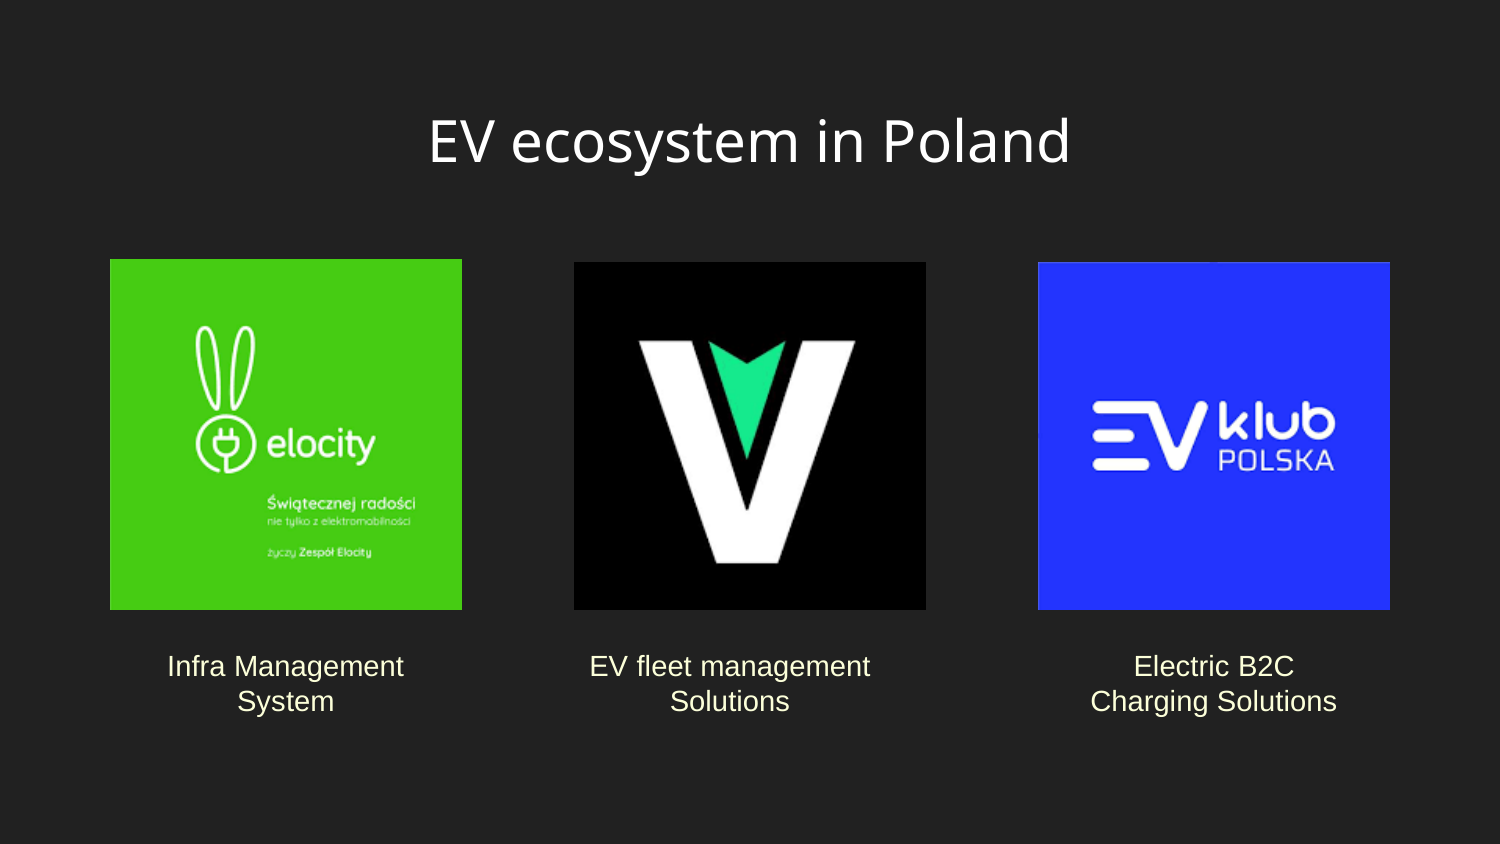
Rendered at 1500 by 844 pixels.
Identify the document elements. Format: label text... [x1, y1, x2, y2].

text_box Infra Management System [149, 639, 422, 725]
text_box Electric B2C Charging Solutions [1068, 639, 1360, 725]
text_box EV fleet management Solutions [574, 639, 886, 725]
picture [1038, 262, 1391, 611]
picture [109, 259, 462, 611]
title EV ecosystem in Poland [75, 45, 1425, 233]
picture [573, 262, 926, 611]
